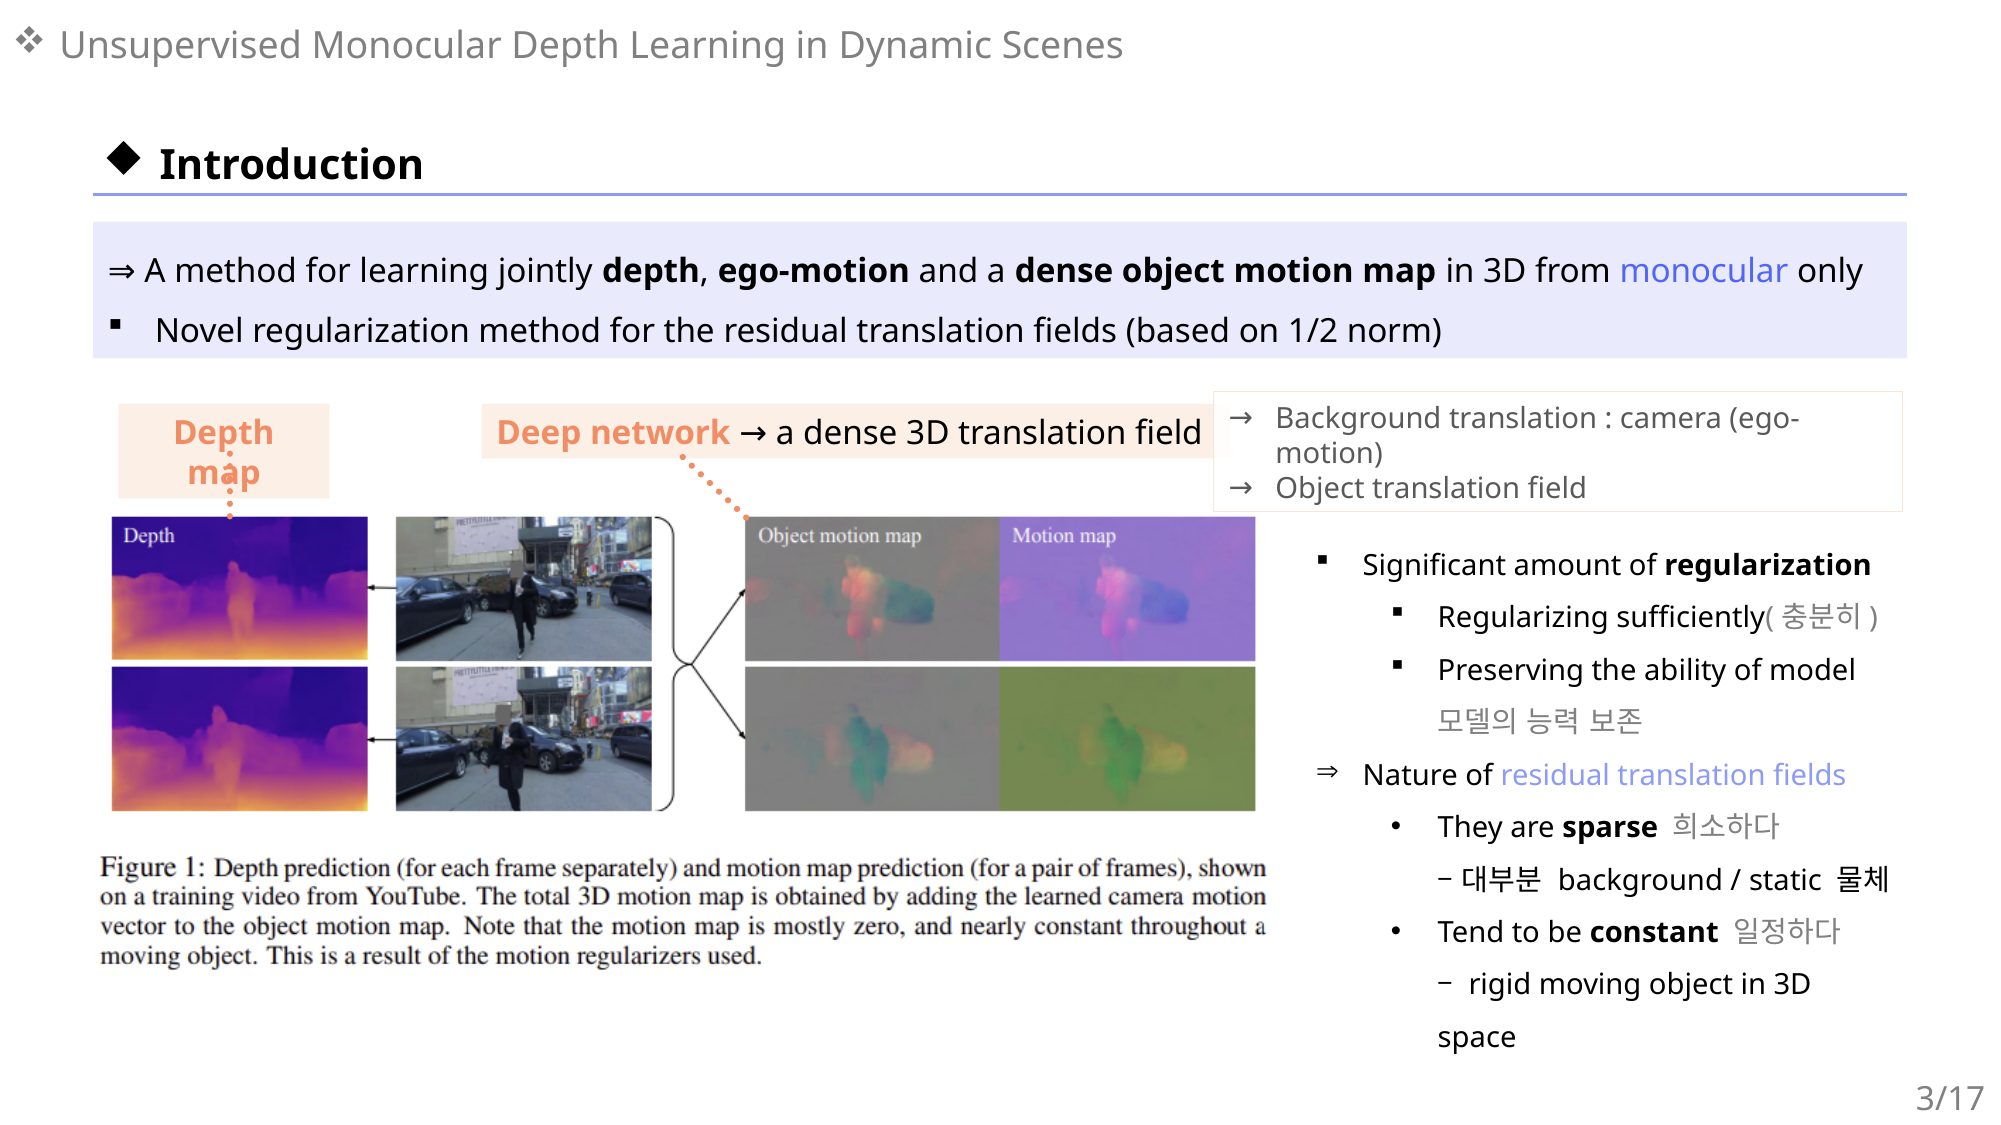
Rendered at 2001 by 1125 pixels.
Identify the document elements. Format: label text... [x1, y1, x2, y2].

text_box Significant amount of regularization Regularizing sufficiently(충분히) Preserving the ability of model 모델의 능력 보존 Nature of residual translation fields They are sparse 희소하다 – 대부분 background / static 물체 Tend to be constant 일정하다 – rigid moving object in 3D space [1300, 520, 1908, 1061]
text_box Deep network → a dense 3D translation field [481, 403, 1213, 459]
text_box Introduction [88, 105, 967, 196]
text_box Depth map [118, 403, 330, 499]
text_box Background translation : camera (ego-motion) Object translation field [1213, 391, 1903, 512]
title Unsupervised Monocular Depth Learning in Dynamic Scenes [0, 0, 1713, 93]
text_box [682, 457, 750, 522]
text_box ⇒ A method for learning jointly depth, ego-motion and a dense object motion map in 3D from monocular only Novel regularization method for the residual translation fields (based on 1/2 norm) [93, 221, 1907, 359]
picture [93, 504, 1275, 974]
